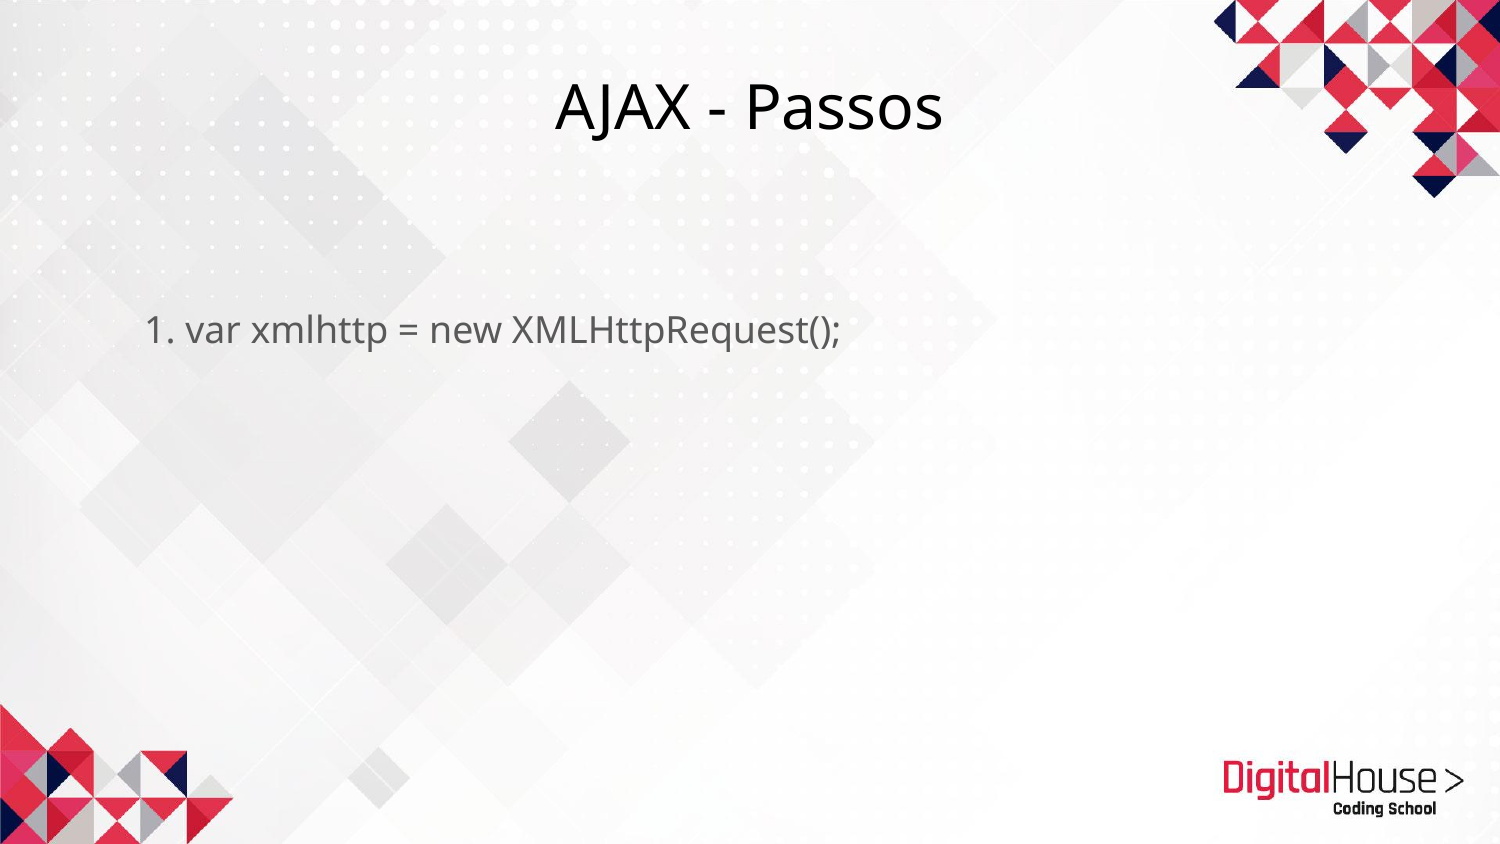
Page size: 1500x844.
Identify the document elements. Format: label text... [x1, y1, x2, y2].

picture [0, 0, 1500, 844]
text_box AJAX - Passos [74, 0, 1425, 211]
text_box 1. var xmlhttp = new XMLHttpRequest(); [129, 210, 1425, 611]
